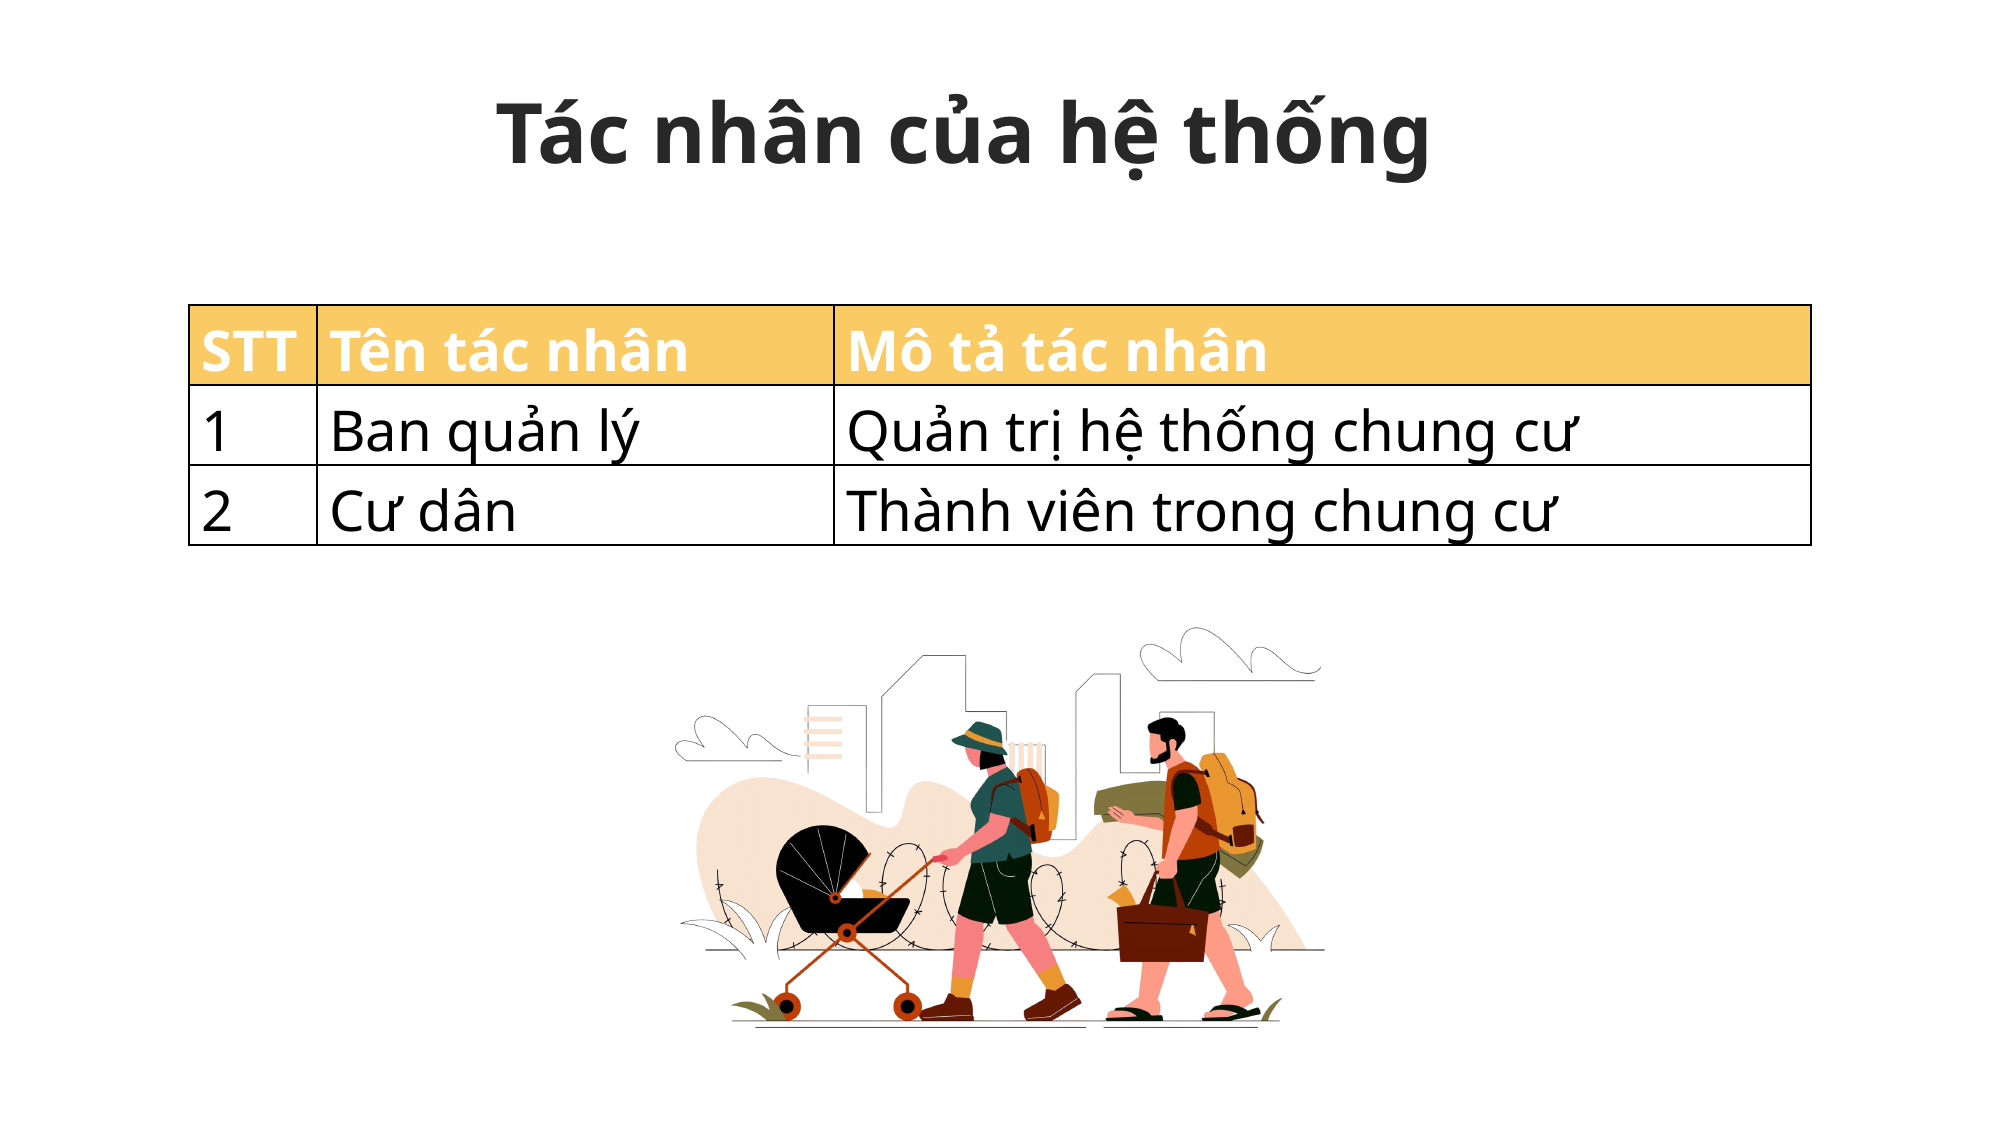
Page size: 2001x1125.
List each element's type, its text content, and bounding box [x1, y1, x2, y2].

picture [631, 581, 1369, 1074]
table_cell Thành viên trong chung cư [835, 466, 1810, 544]
table_cell Cư dân [318, 466, 833, 544]
table_cell Quản trị hệ thống chung cư [835, 386, 1810, 464]
table_header Tên tác nhân [318, 306, 833, 384]
table_header Mô tả tác nhân [835, 306, 1810, 384]
text_box Tác nhân của hệ thống [495, 52, 1504, 181]
table_header STT [190, 306, 316, 384]
table_cell 2 [190, 466, 316, 544]
table_cell Ban quản lý [318, 386, 833, 464]
table_cell 1 [190, 386, 316, 464]
